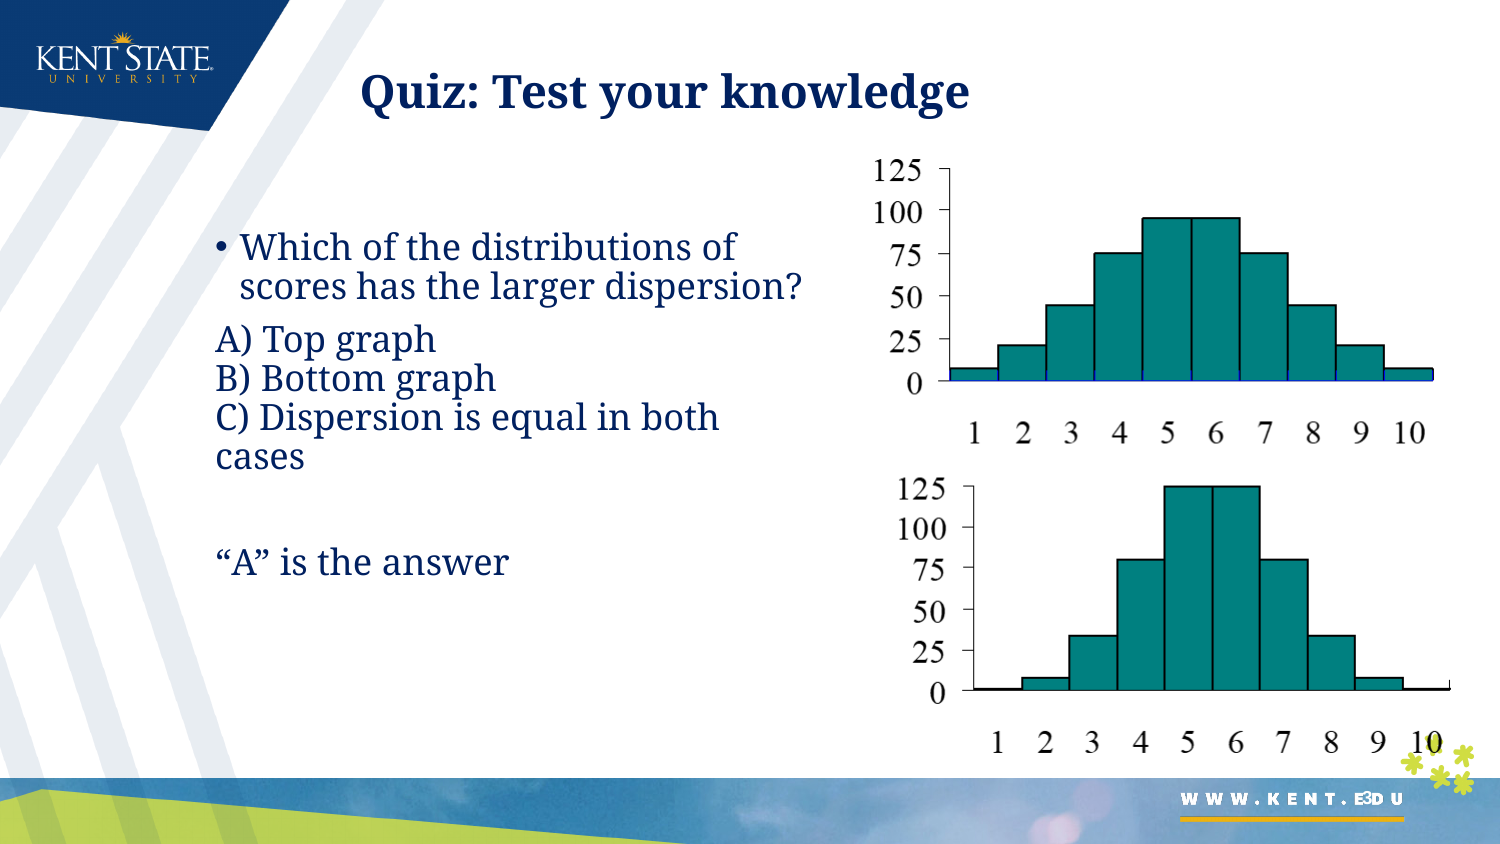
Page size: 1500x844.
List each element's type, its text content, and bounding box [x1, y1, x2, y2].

title Quiz: Test your knowledge [344, 23, 1267, 164]
slide_number 3 [1074, 797, 1388, 826]
text_box Which of the distributions of scores has the larger dispersion? A) Top graph B) Bottom graph C) Dispersion is equal in both cases “A” is the answer [200, 163, 824, 633]
picture [0, 0, 1500, 844]
